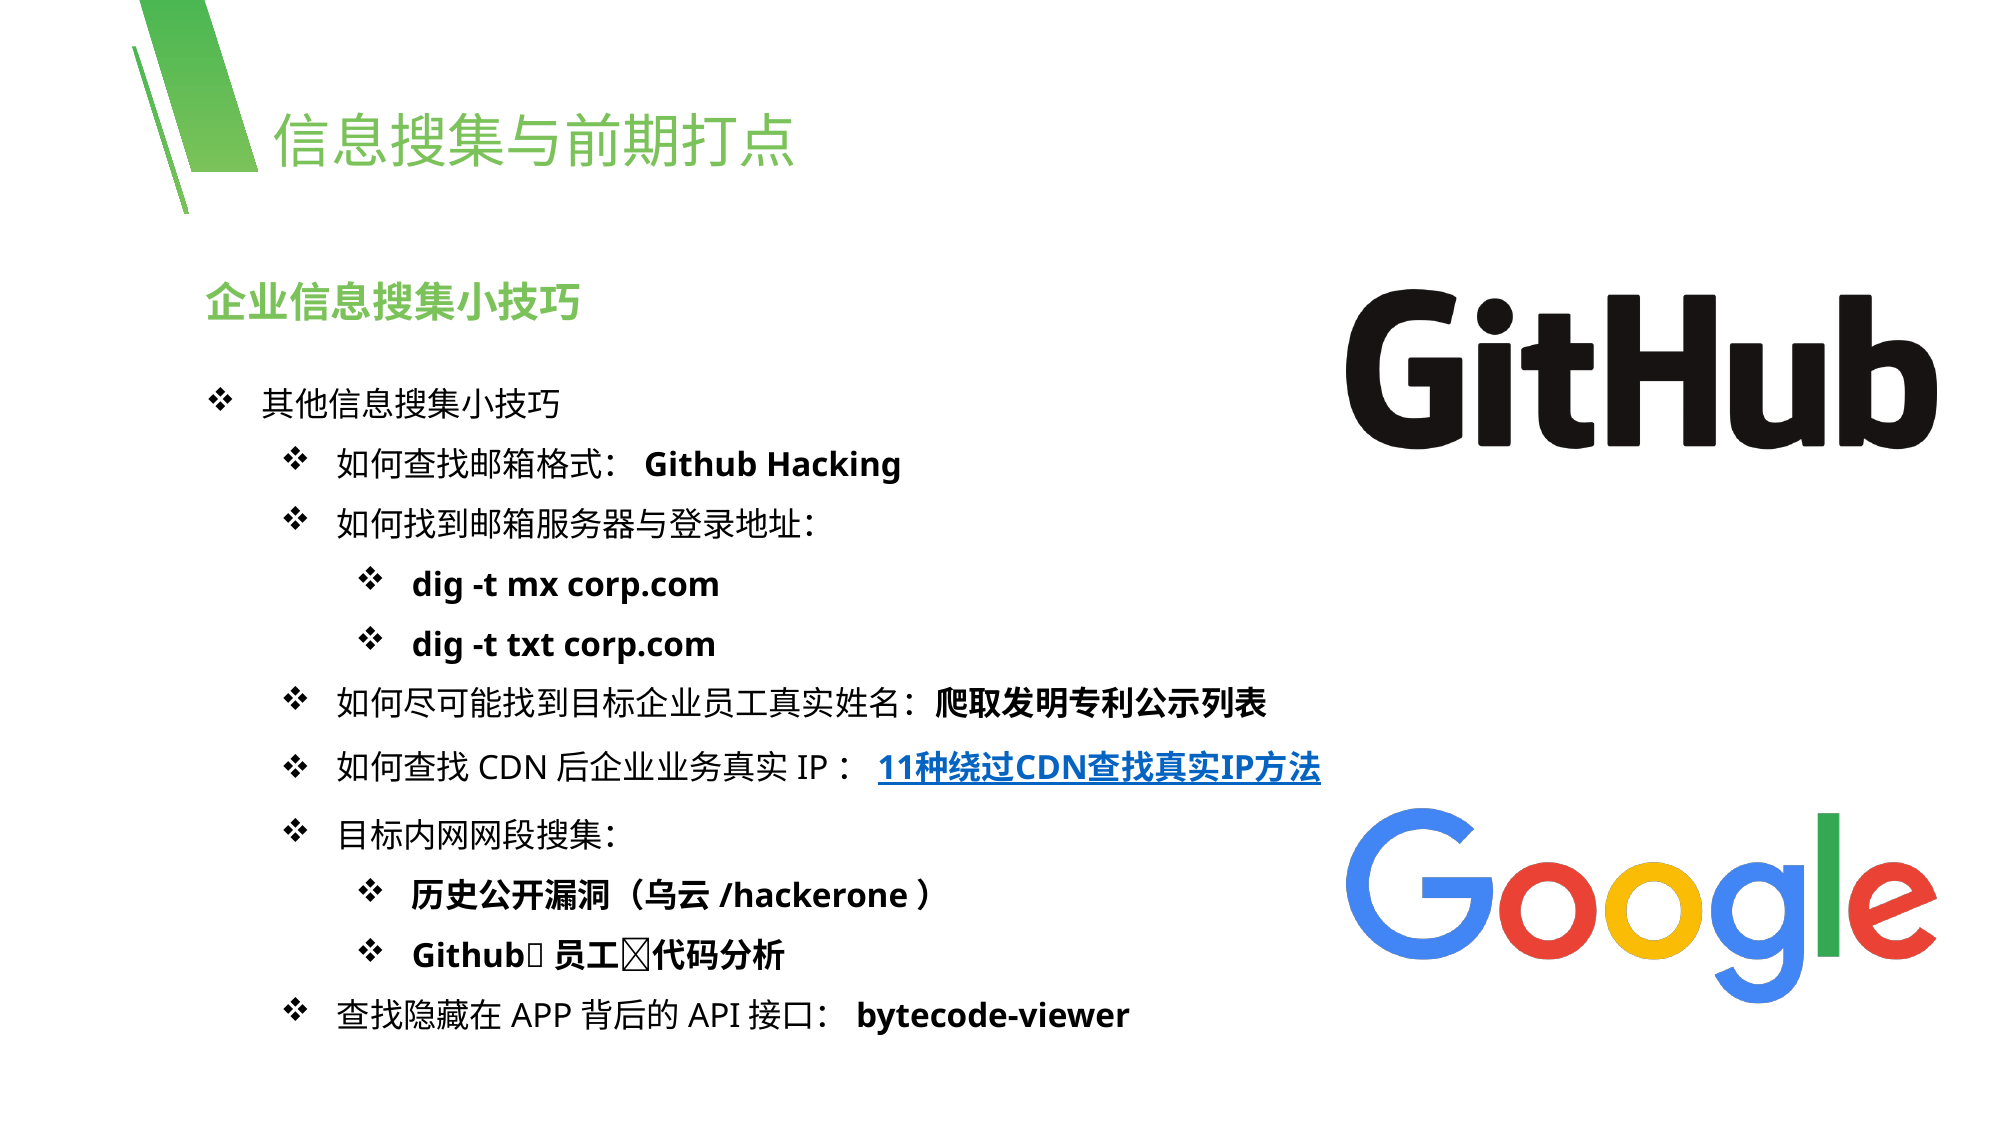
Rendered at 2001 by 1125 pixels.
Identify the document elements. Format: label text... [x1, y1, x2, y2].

text_box 信息搜集与前期打点 [258, 96, 1602, 182]
text_box 企业信息搜集小技巧 其他信息搜集小技巧 如何查找邮箱格式：Github Hacking 如何找到邮箱服务器与登录地址： dig -t mx corp.com dig -t txt corp.com 如何尽可能找到目标企业员工真实姓名：爬取发明专利公示列表 如何查找CDN后企业业务真实IP：11种绕过CDN查找真实IP方法 目标内网网段搜集： 历史公开漏洞（乌云/hackerone） Github员工代码分析 查找隐藏在APP背后的API接口：bytecode-viewer [190, 243, 1347, 1042]
picture [1346, 757, 1937, 1054]
picture [1346, 221, 1937, 517]
